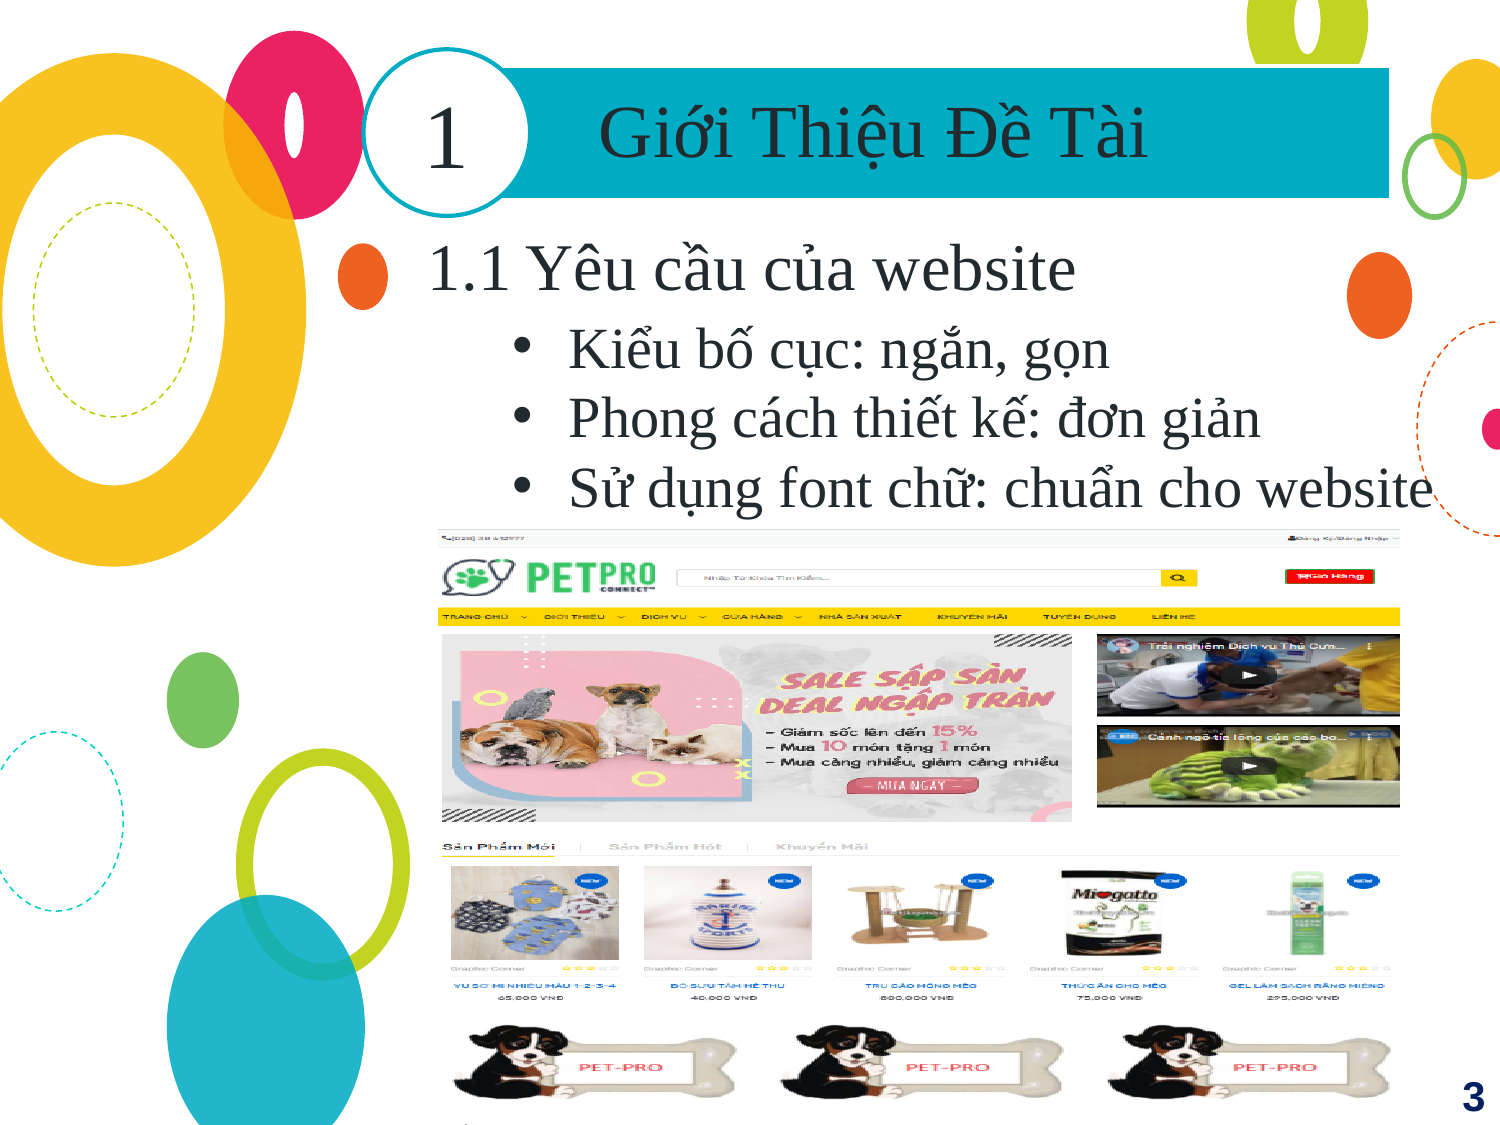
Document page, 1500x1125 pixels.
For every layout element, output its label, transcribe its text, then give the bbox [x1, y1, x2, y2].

picture [437, 529, 1400, 1125]
text_box 3 [1447, 1065, 1500, 1125]
text_box [361, 47, 498, 216]
text_box Kiểu bố cục: ngắn, gọn Phong cách thiết kế: đơn giản Sử dụng font chữ: chuẩn cho website [497, 302, 1451, 527]
text_box 1.1 Yêu cầu của website [413, 216, 1093, 311]
text_box 1 [409, 69, 485, 195]
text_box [492, 66, 1392, 200]
